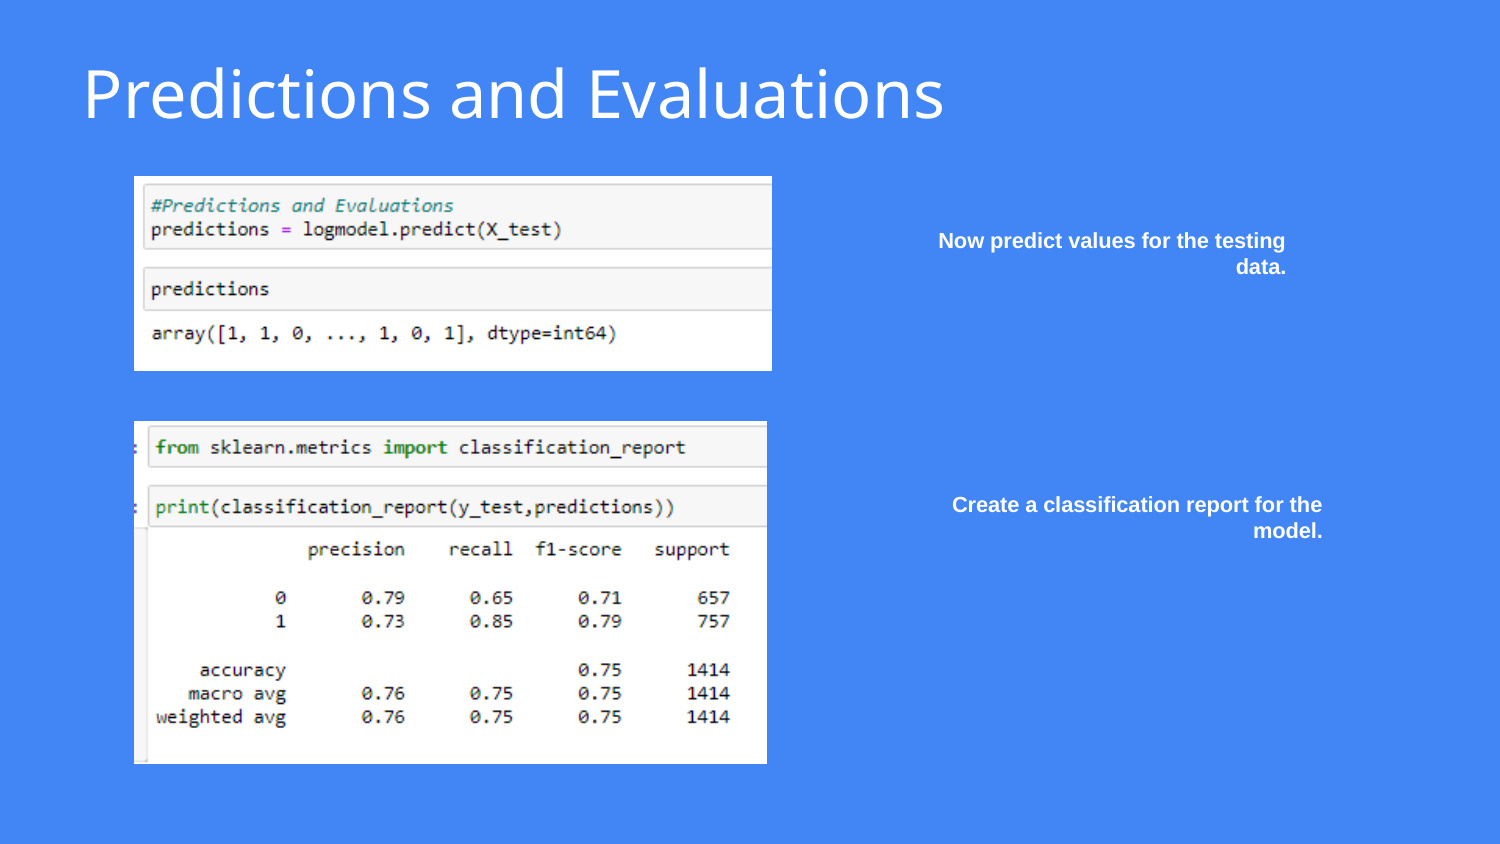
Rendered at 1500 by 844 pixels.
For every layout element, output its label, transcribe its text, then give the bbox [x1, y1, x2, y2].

picture [133, 421, 768, 765]
picture [133, 176, 772, 372]
title Predictions and Evaluations [67, 33, 1373, 139]
text_box Now predict values for the testing data. [871, 211, 1302, 295]
text_box Create a classification report for the model. [908, 475, 1338, 637]
